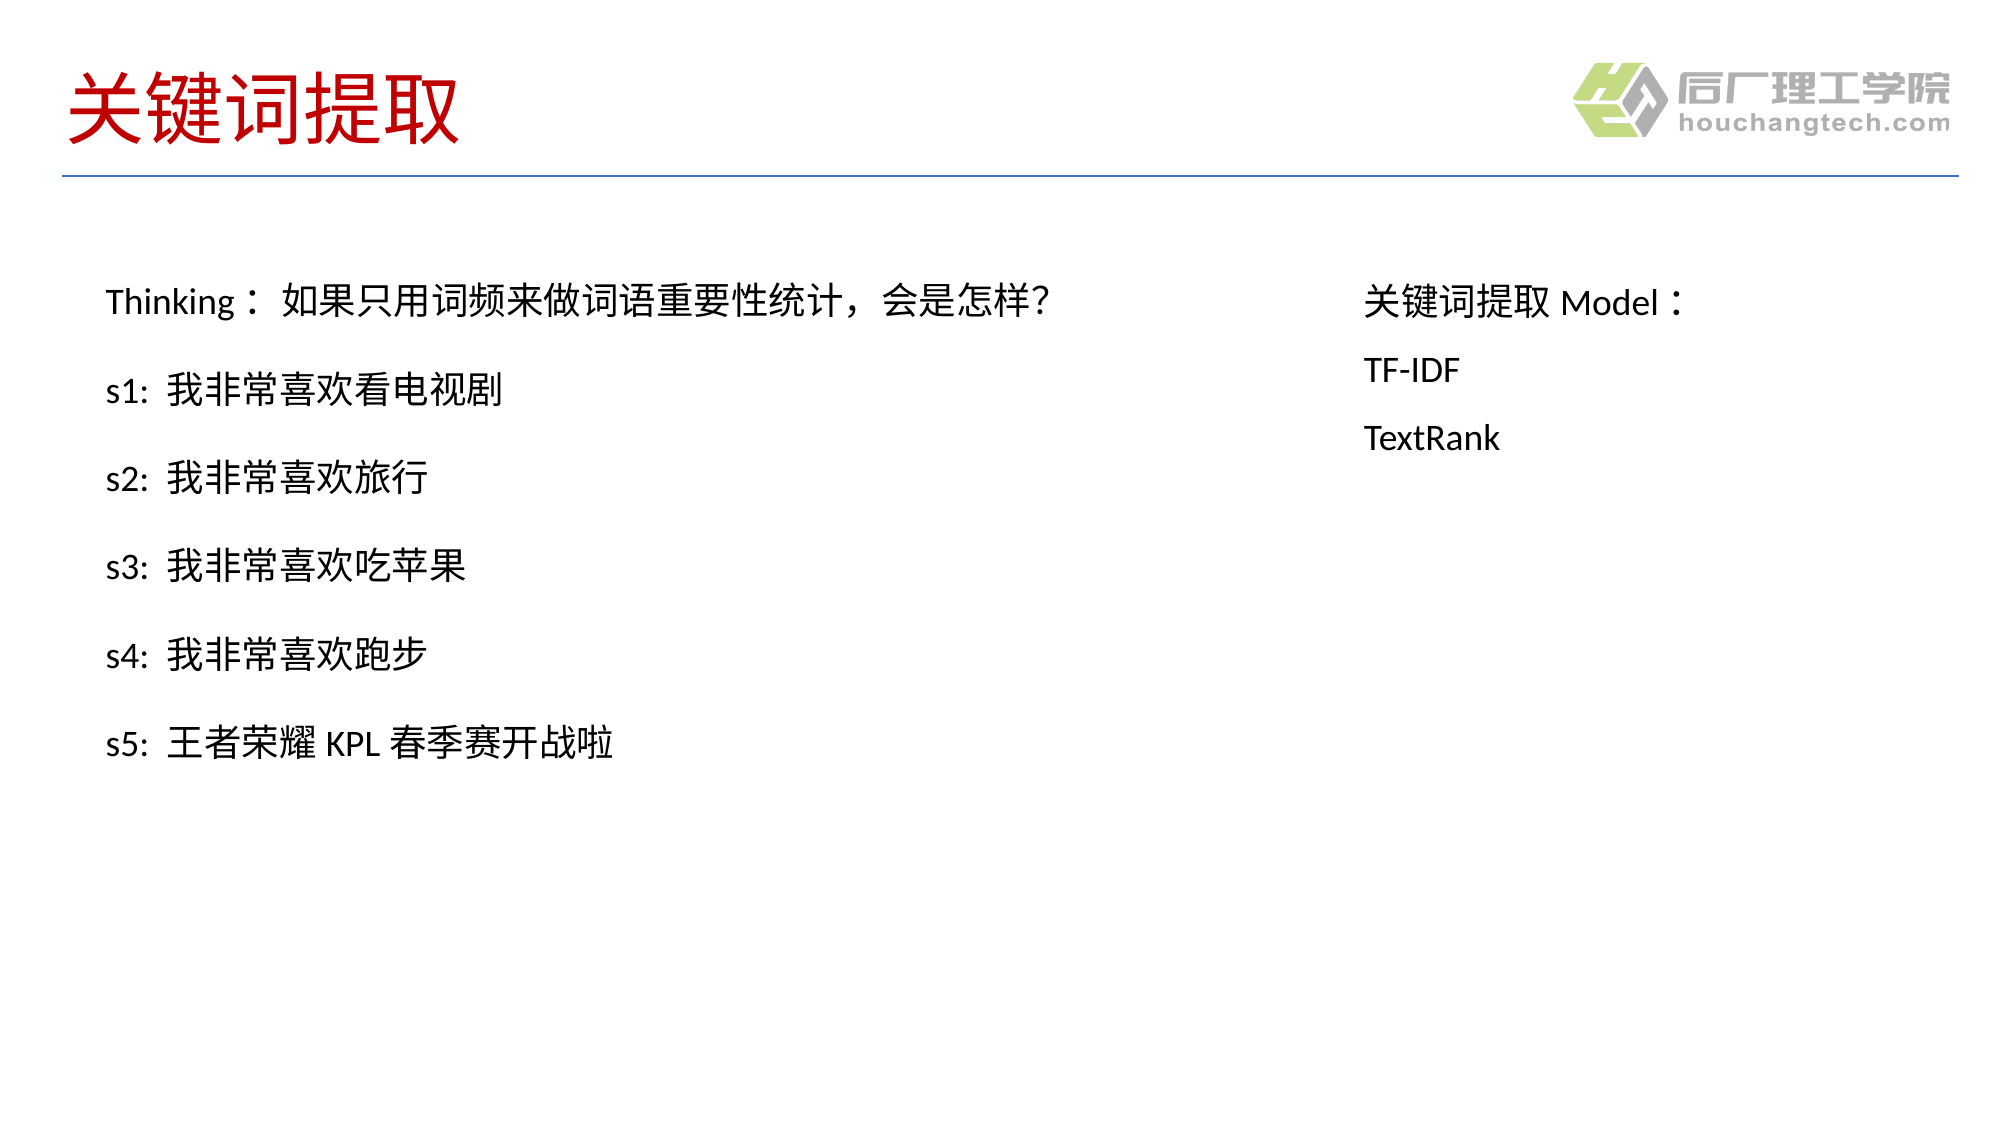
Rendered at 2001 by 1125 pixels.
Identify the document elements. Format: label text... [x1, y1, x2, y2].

title 关键词提取 [57, 59, 1728, 167]
text_box 关键词提取Model： TF-IDF TextRank [1356, 247, 1773, 601]
text_box Thinking：如果只用词频来做词语重要性统计，会是怎样？ s1: 我非常喜欢看电视剧 s2: 我非常喜欢旅行 s3: 我非常喜欢吃苹果 s4: 我非常喜欢跑步 s5: 王者荣耀KPL春季赛开战啦 [98, 247, 1043, 938]
